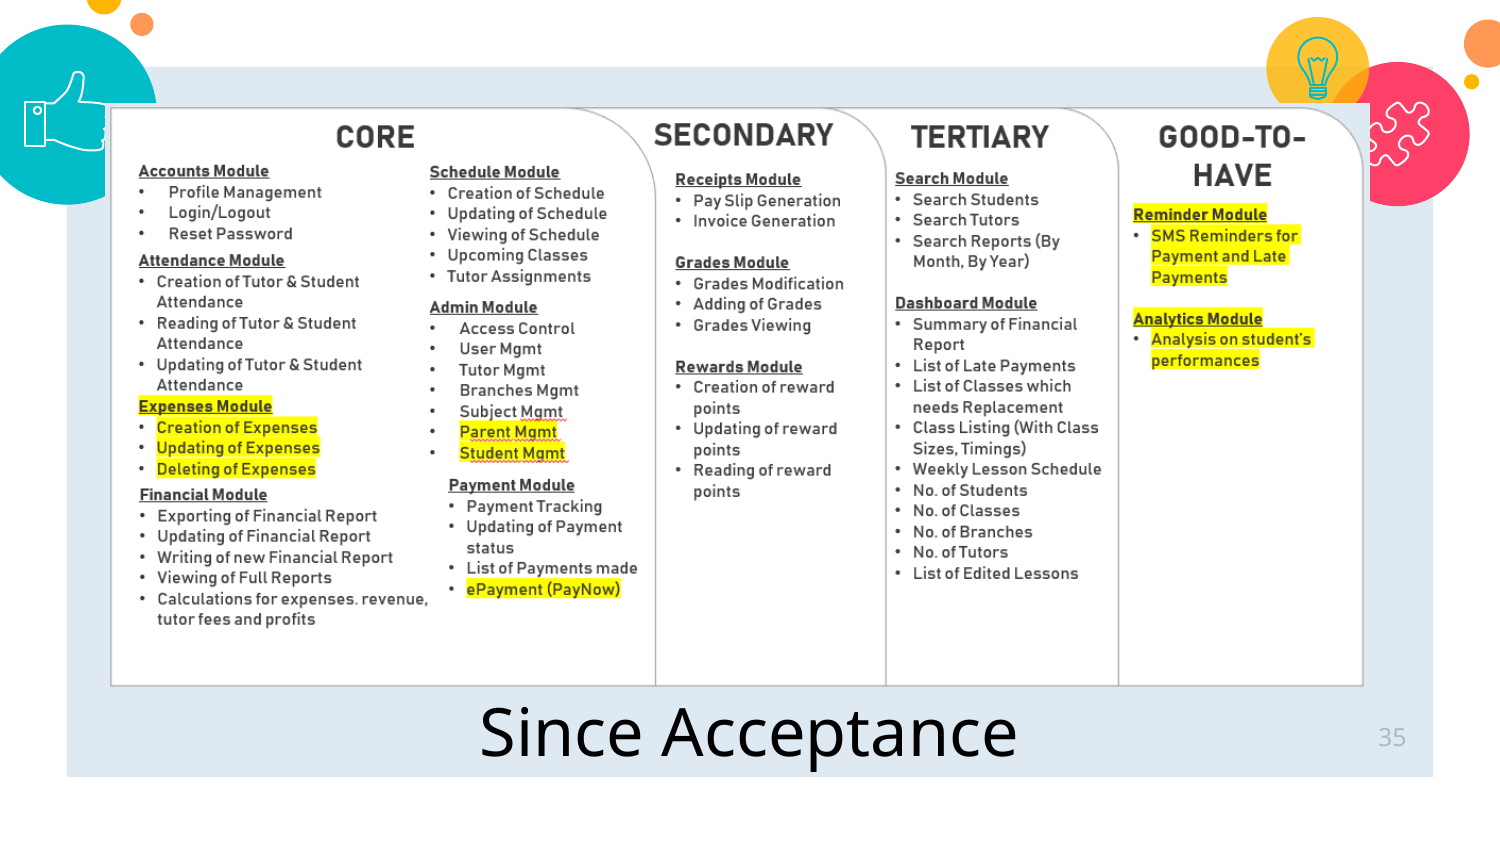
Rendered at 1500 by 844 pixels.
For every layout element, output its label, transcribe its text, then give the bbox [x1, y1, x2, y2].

text_box Since Acceptance [361, 702, 1139, 766]
slide_number 35 [1331, 706, 1422, 771]
picture [104, 103, 1371, 694]
